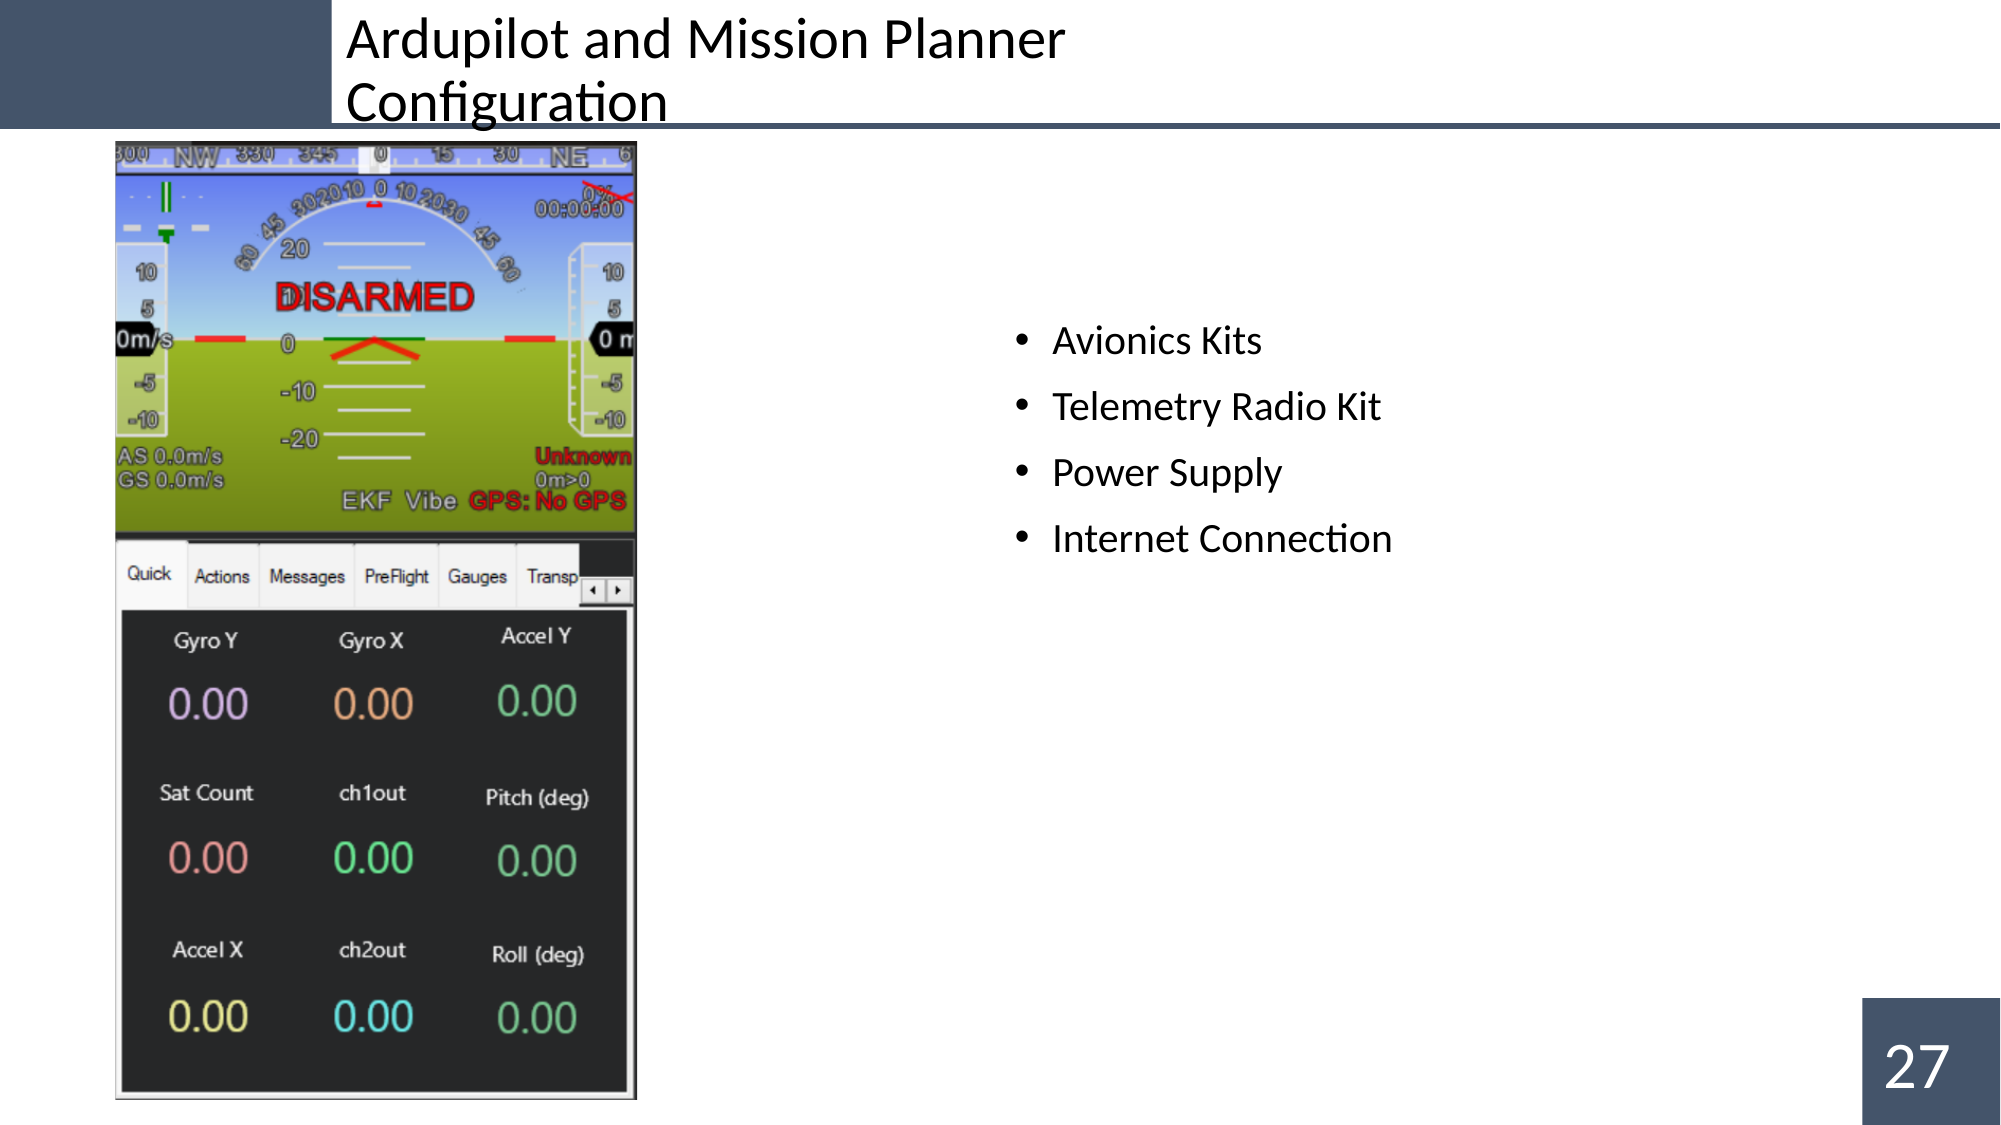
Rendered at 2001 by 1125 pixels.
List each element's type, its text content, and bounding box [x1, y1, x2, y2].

list Ardupilot and Mission Planner Configuration [331, 0, 1395, 142]
picture [115, 141, 638, 1100]
list Avionics Kits Telemetry Radio Kit Power Supply Internet Connection [999, 311, 1850, 1025]
